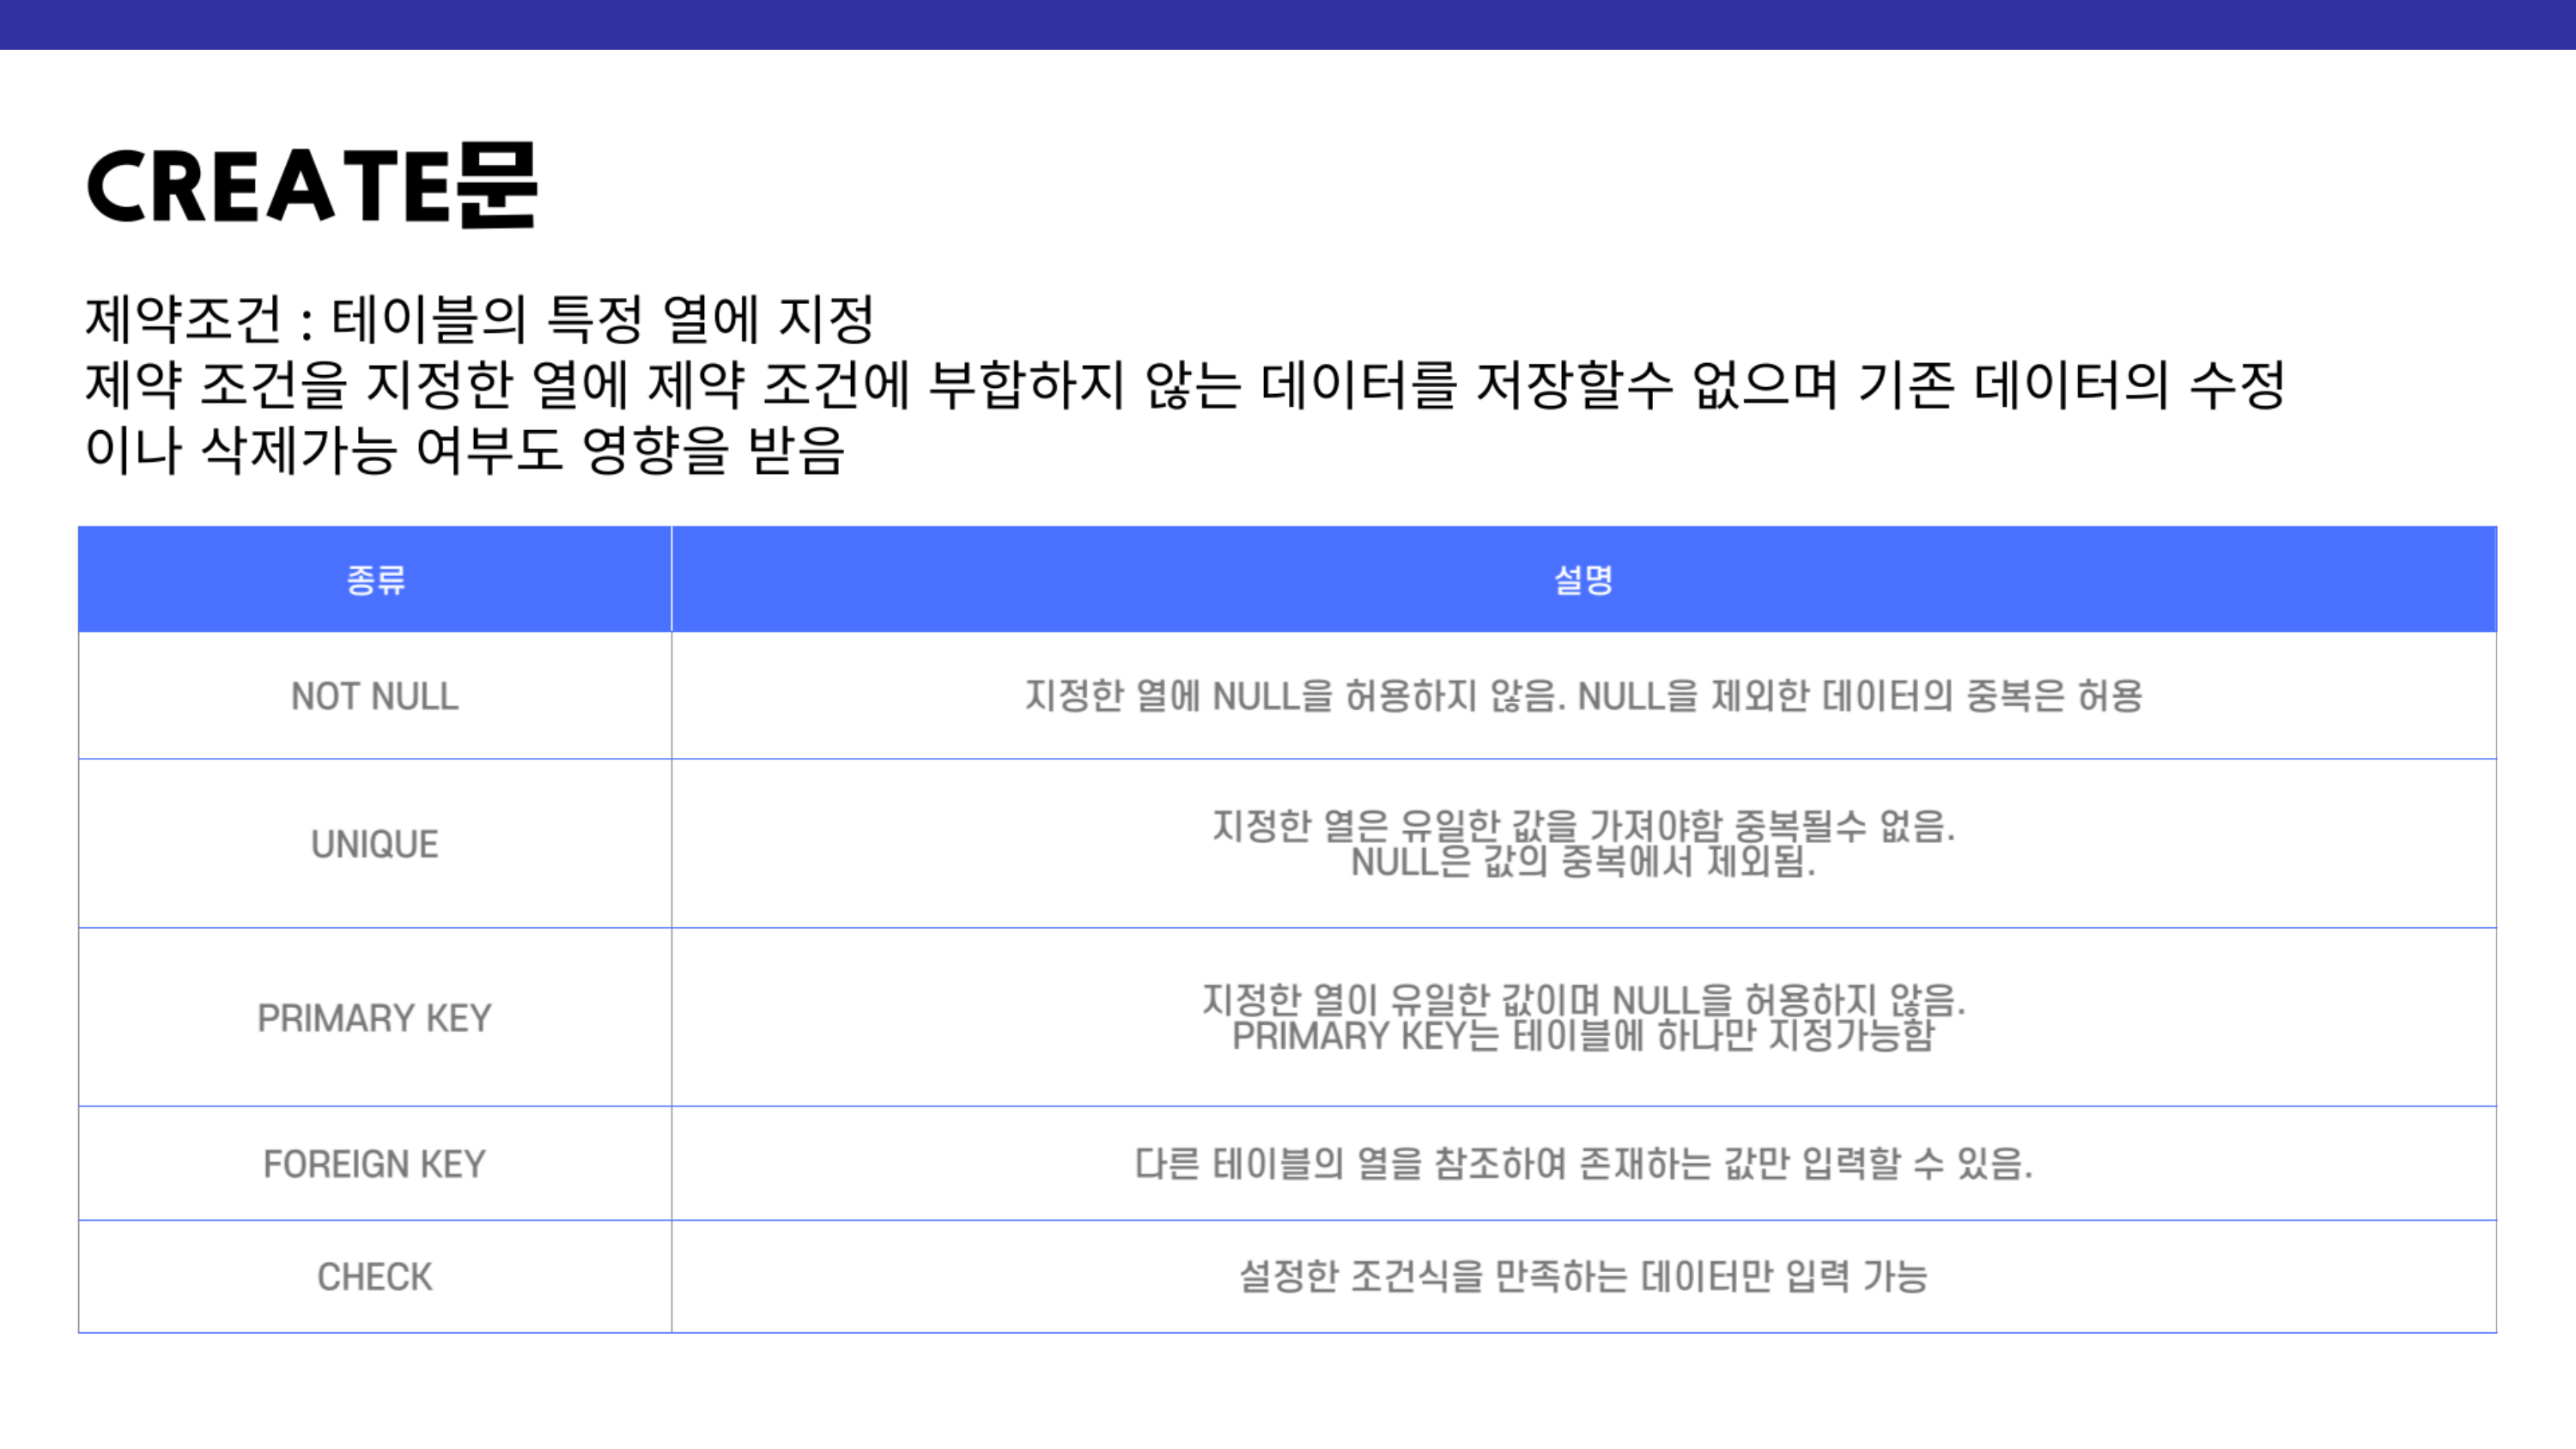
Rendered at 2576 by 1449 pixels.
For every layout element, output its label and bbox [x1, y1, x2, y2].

text_box [0, 0, 2576, 50]
picture [0, 117, 2576, 1449]
